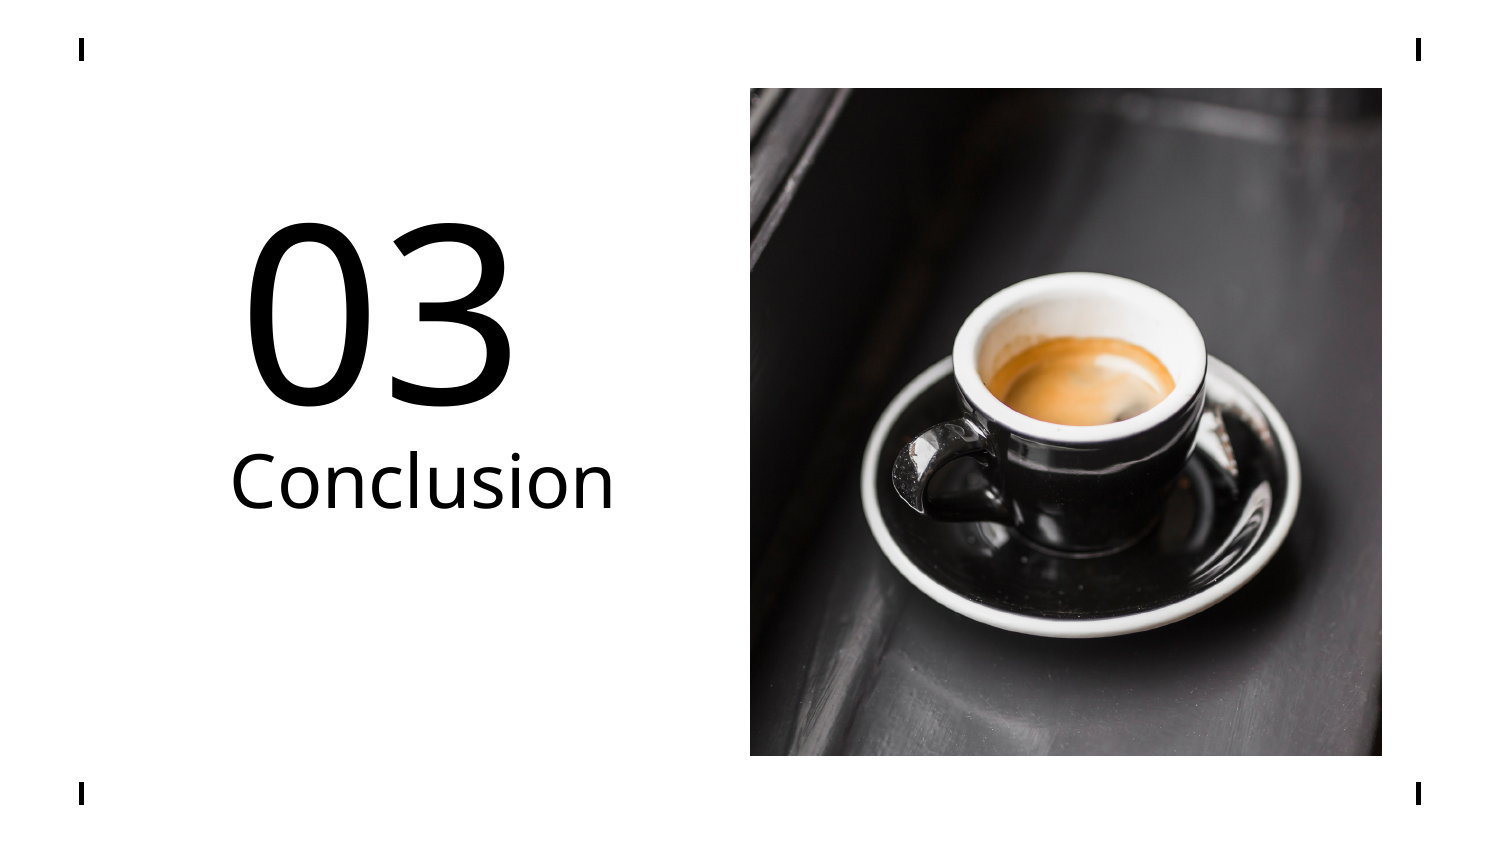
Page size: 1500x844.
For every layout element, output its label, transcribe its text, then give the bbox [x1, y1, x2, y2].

title 03 [187, 198, 576, 410]
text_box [69, 38, 94, 62]
title Conclusion [187, 409, 660, 548]
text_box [1406, 782, 1431, 806]
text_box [1406, 38, 1431, 62]
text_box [69, 782, 94, 806]
picture [749, 88, 1383, 756]
